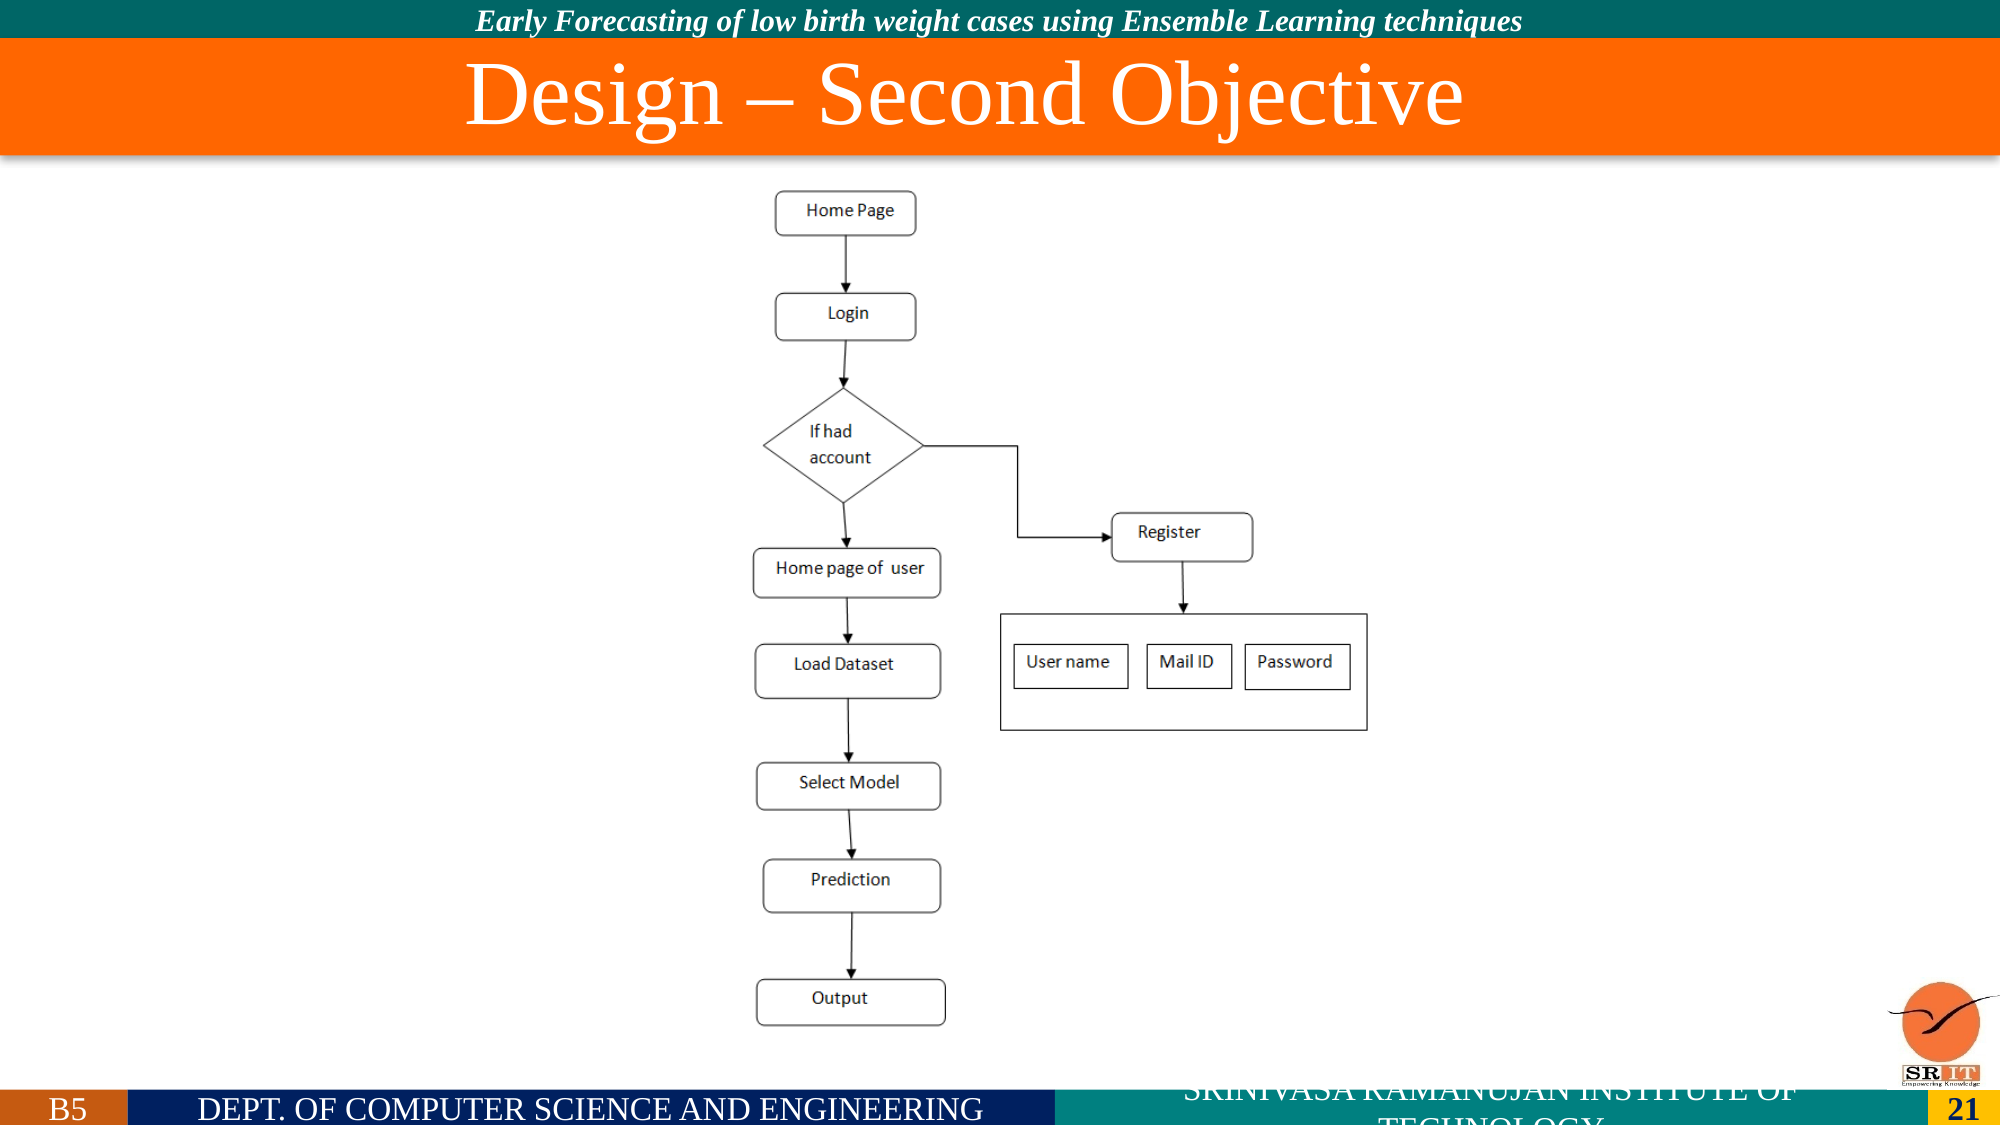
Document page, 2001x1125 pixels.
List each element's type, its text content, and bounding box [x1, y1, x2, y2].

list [601, 179, 1397, 1066]
picture [1887, 977, 2000, 1090]
title Design – Second Objective [0, 38, 2000, 156]
